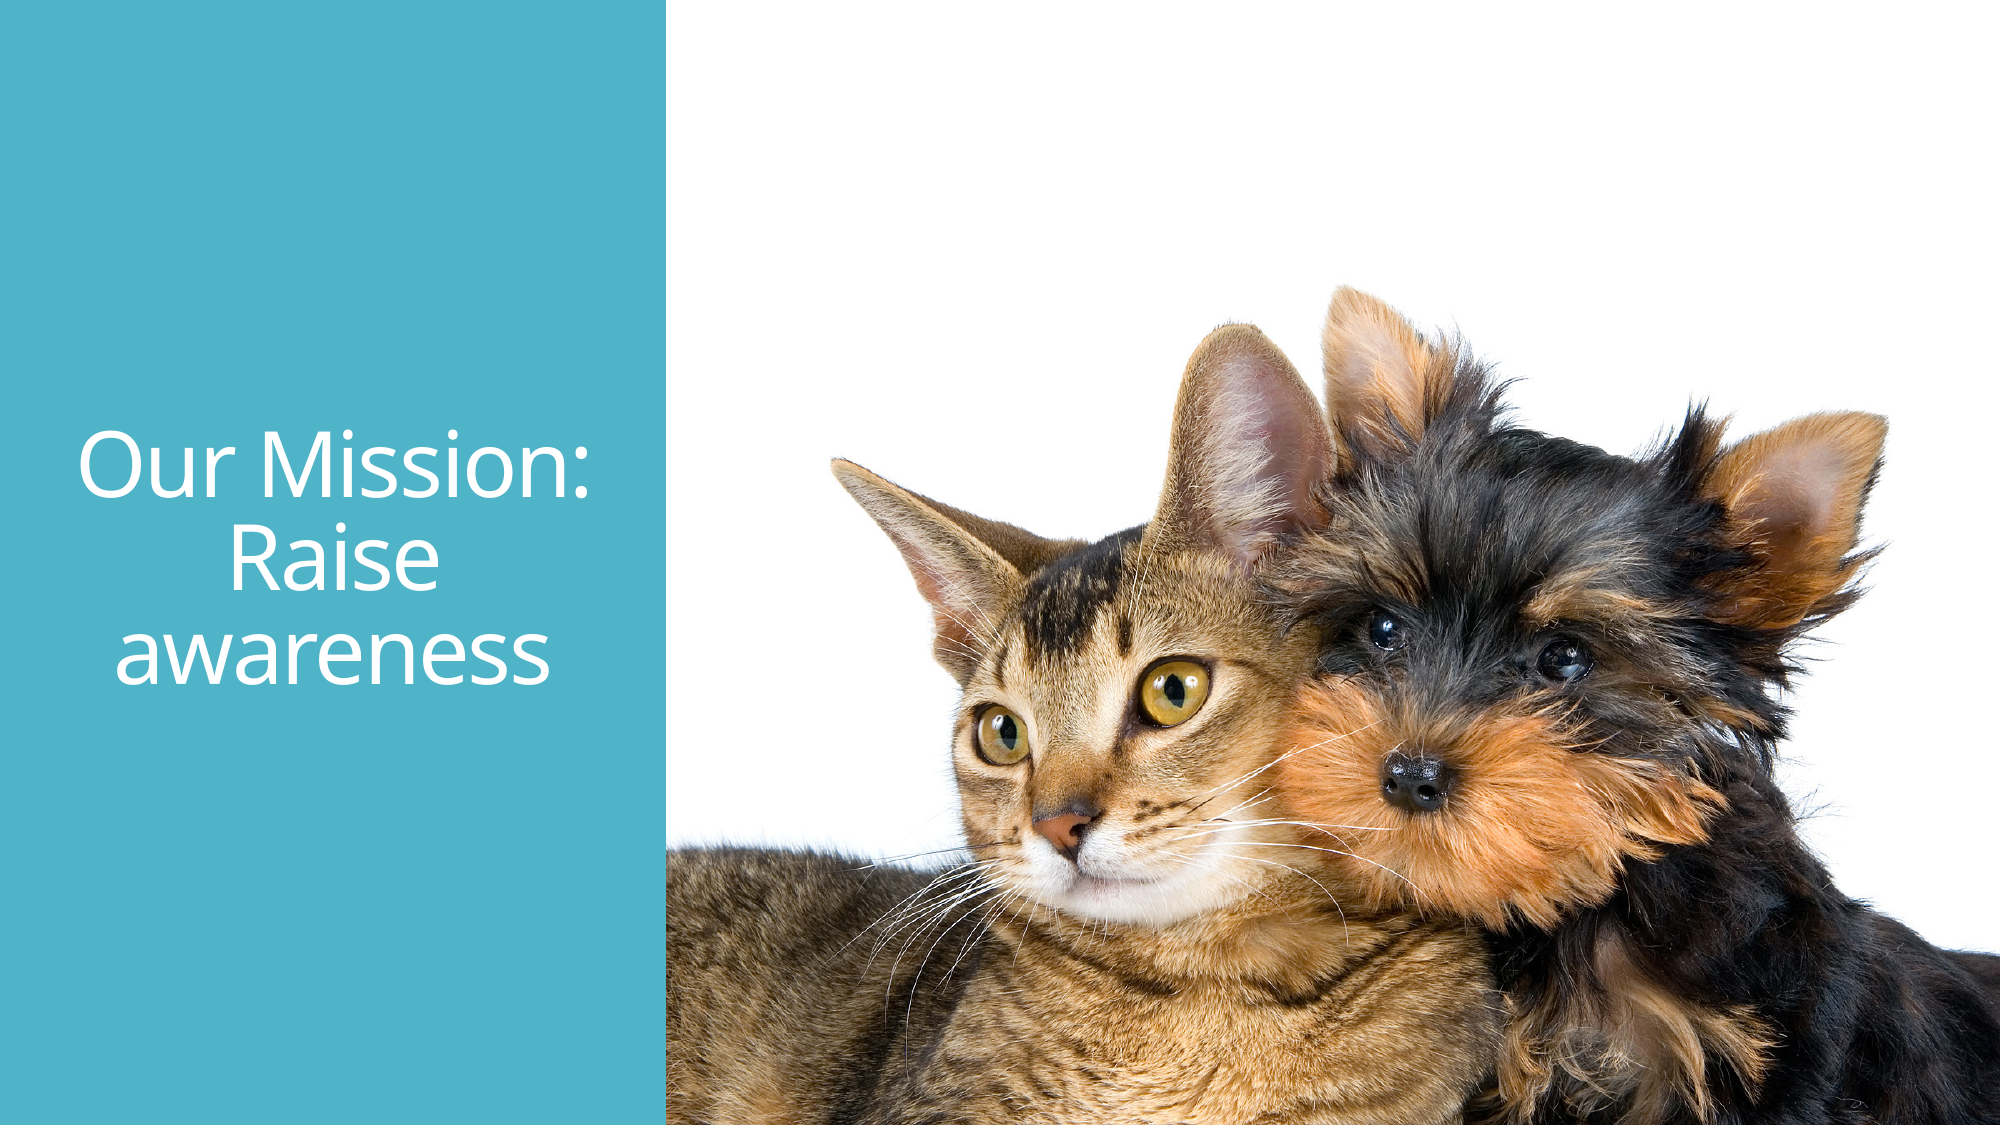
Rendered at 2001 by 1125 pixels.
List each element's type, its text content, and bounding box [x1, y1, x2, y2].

title Our Mission: Raise awareness [1, 153, 666, 972]
picture [666, 131, 2000, 1125]
text_box [0, 0, 667, 1125]
